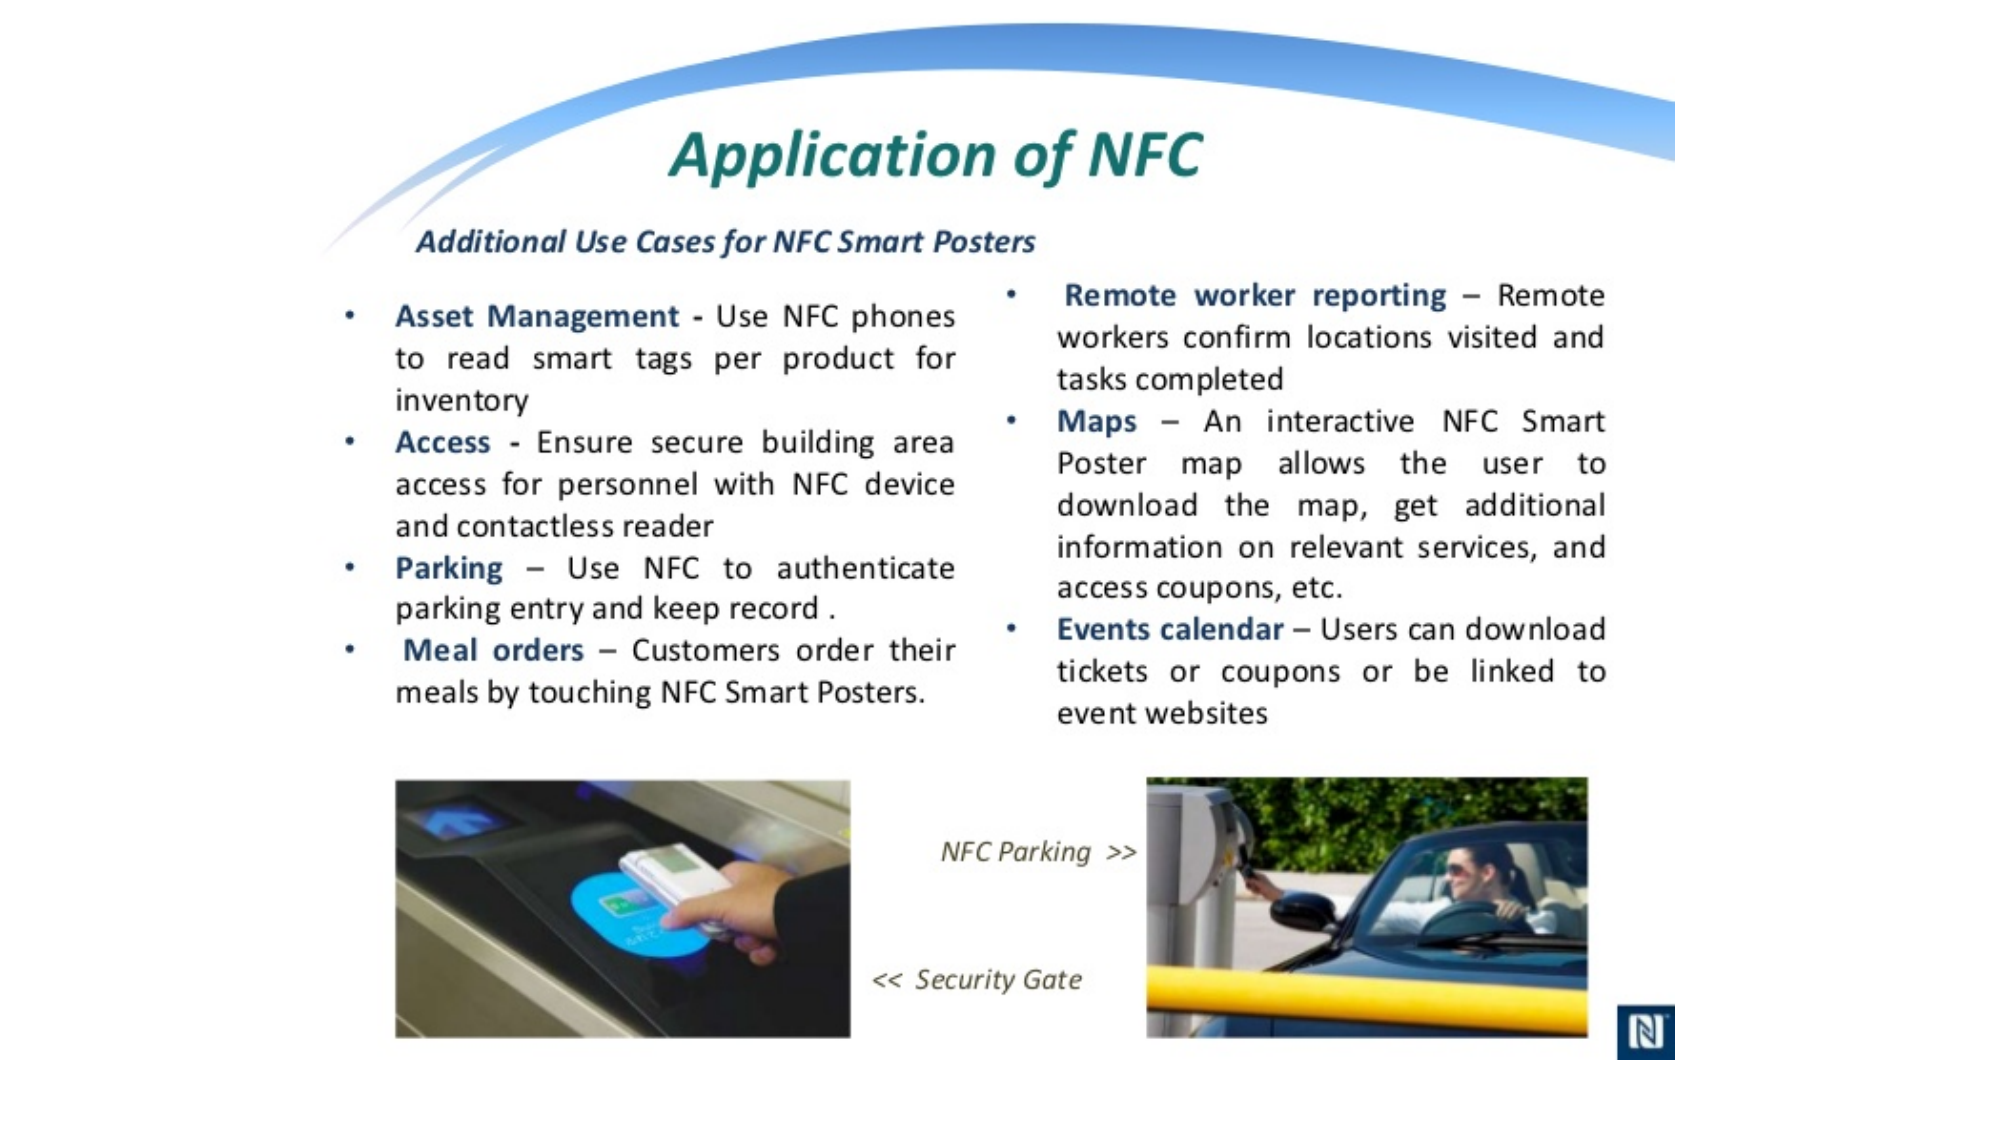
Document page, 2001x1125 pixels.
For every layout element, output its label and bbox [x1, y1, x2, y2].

picture [287, 18, 1675, 1060]
